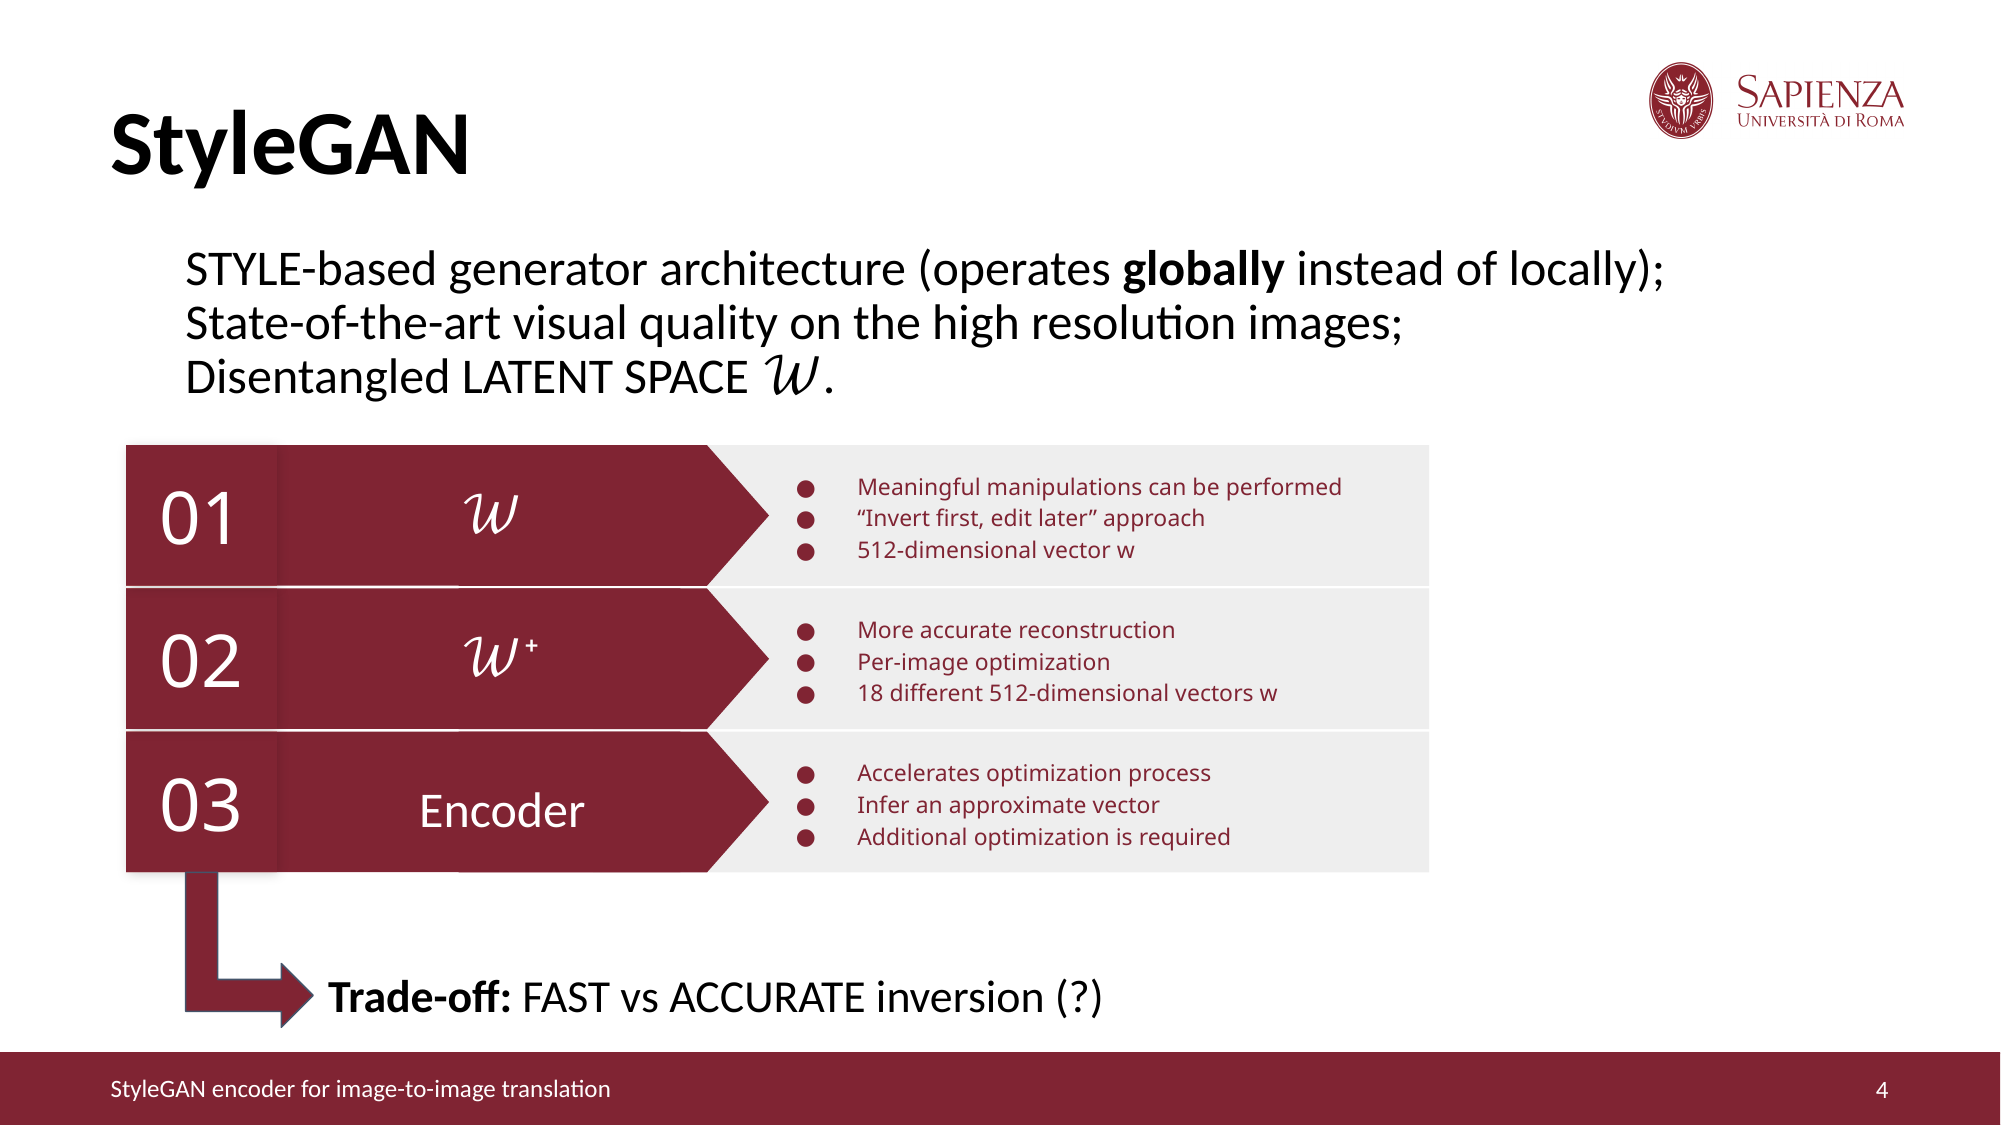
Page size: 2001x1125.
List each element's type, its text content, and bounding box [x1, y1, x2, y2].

picture [1649, 62, 1904, 79]
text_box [125, 736, 1430, 873]
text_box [125, 594, 1430, 730]
list StyleGAN encoder for image-to-image translation [95, 1068, 883, 1107]
slide_number ‹#› [1453, 1058, 1904, 1119]
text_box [125, 444, 1430, 587]
text_box [185, 882, 313, 1028]
text_box Trade-off: FAST vs ACCURATE inversion (?) [313, 951, 1131, 1037]
title StyleGAN [95, 79, 1904, 211]
list STYLE-based generator architecture (operates globally instead of locally); State-of-the-art visual quality on the high resolution images; Disentangled LATENT SPACE 𝒲. [95, 234, 1904, 1005]
